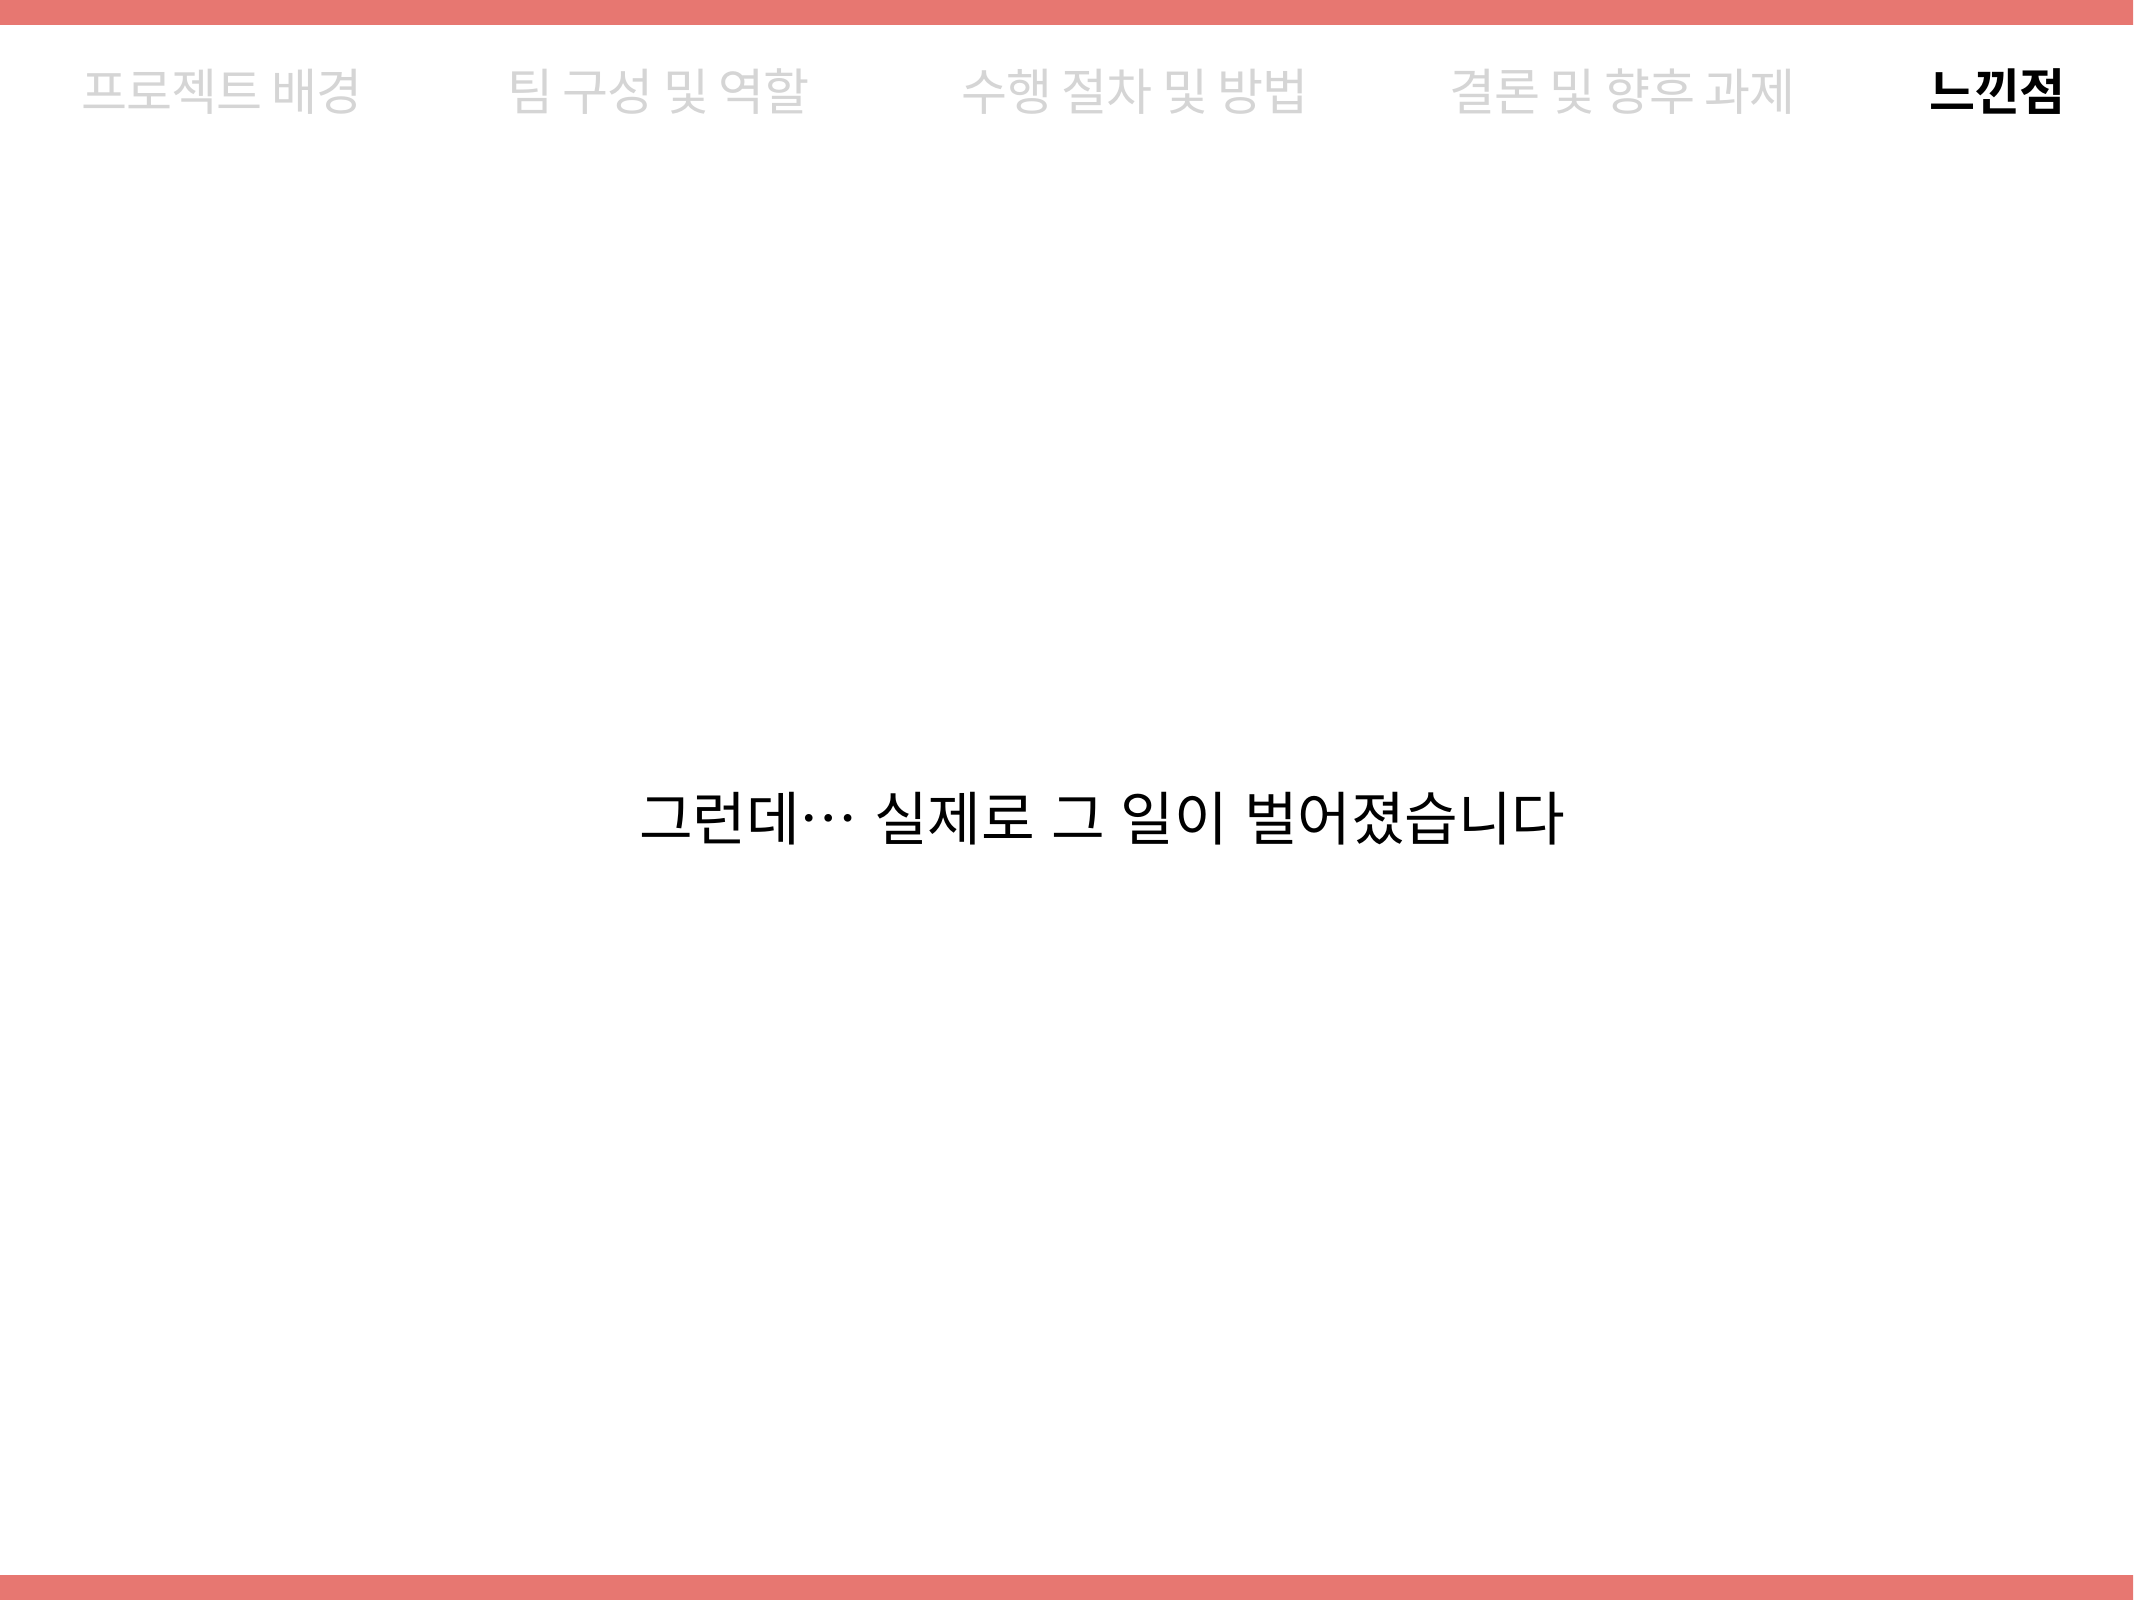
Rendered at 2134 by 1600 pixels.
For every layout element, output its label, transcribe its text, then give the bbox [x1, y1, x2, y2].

text_box [0, 0, 2134, 25]
text_box 결론 및 향후 과제 [1379, 59, 1839, 130]
text_box 프로젝트 배경 [17, 59, 427, 130]
text_box 느낀점 [1839, 59, 2134, 130]
text_box 그런데… 실제로 그 일이 벌어졌습니다 [630, 725, 1574, 861]
text_box [0, 1575, 2134, 1600]
text_box 수행 절차 및 방법 [892, 59, 1378, 130]
text_box 팀 구성 및 역할 [427, 59, 892, 130]
